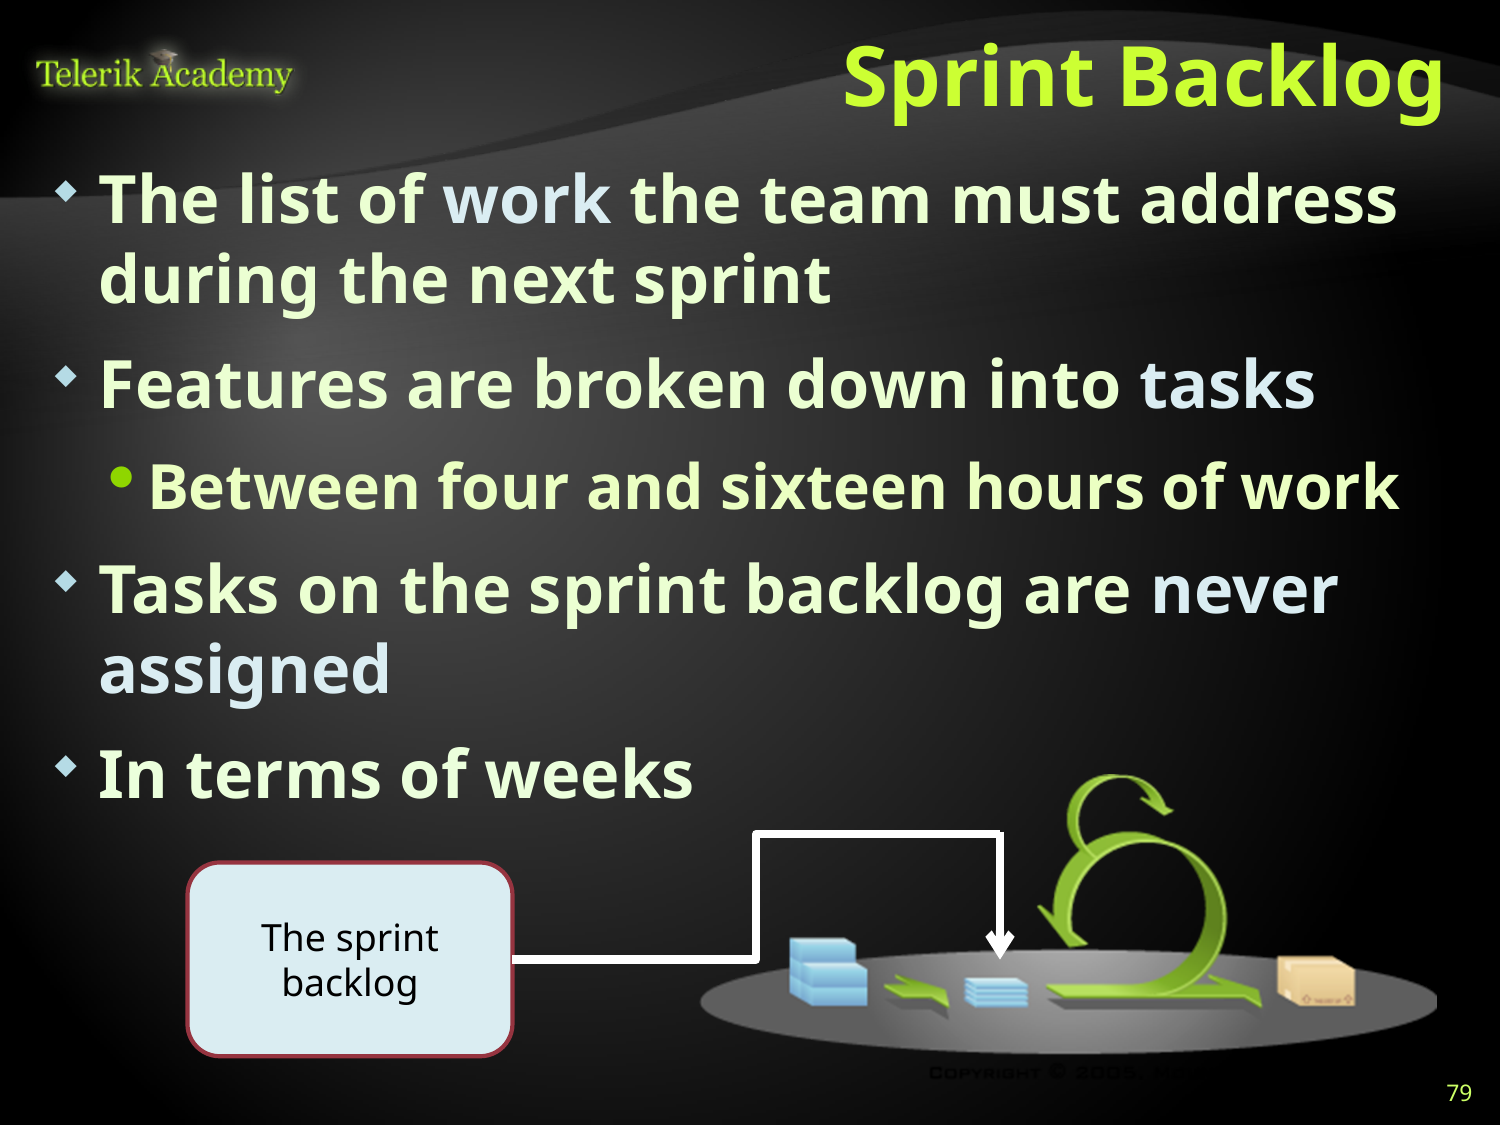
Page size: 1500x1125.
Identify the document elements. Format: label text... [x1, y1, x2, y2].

list The list of work the team must address during the next sprint Features are broken down into tasks Between four and sixteen hours of work Tasks on the sprint backlog are never assigned In terms of weeks [37, 149, 1463, 1100]
picture [0, 0, 1500, 1125]
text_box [187, 774, 1438, 1081]
title Sprint Backlog [300, 12, 1463, 149]
slide_number 79 [1412, 1074, 1488, 1113]
